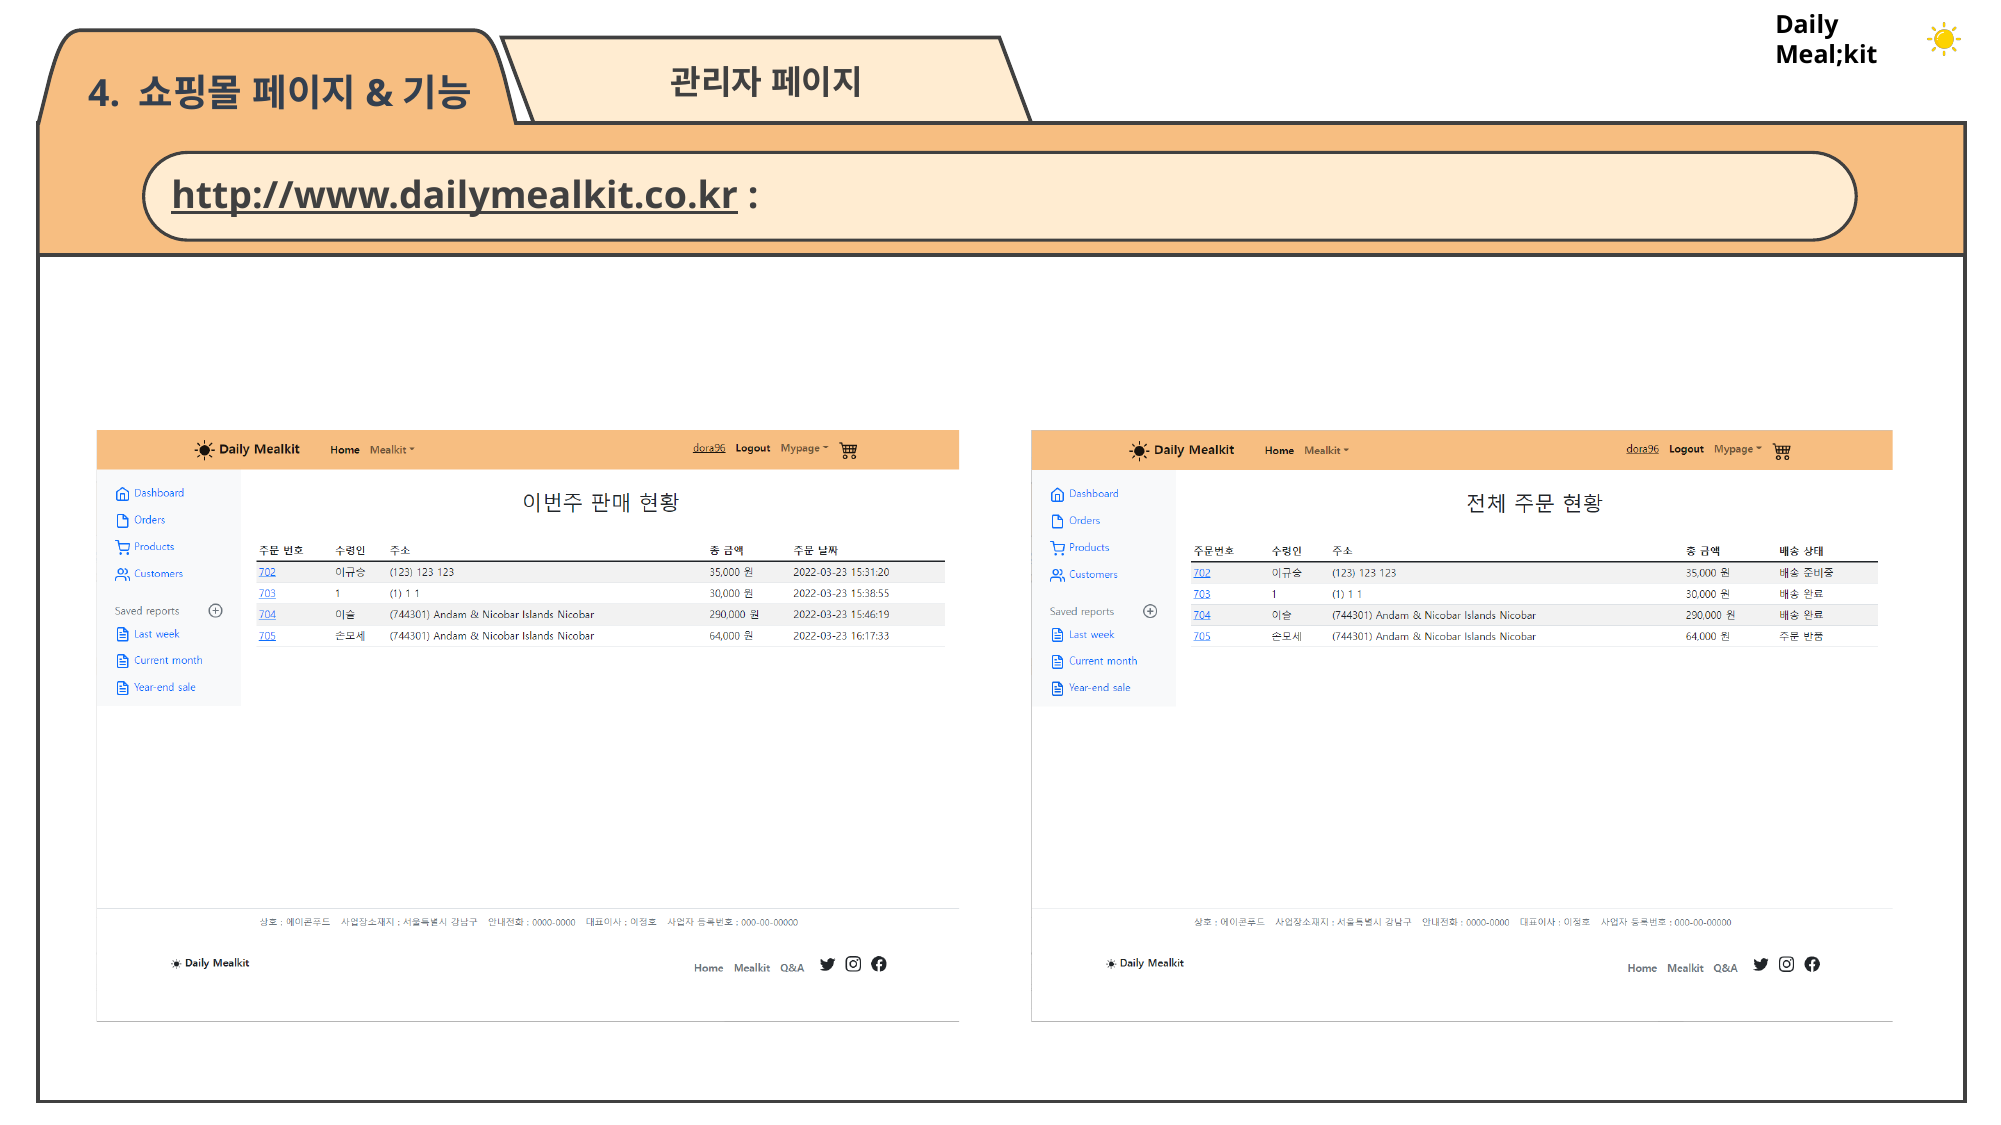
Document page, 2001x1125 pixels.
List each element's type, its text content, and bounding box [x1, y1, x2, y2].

text_box [36, 51, 1967, 257]
text_box [37, 257, 1966, 1103]
text_box [64, 29, 490, 38]
text_box Daily Meal;kit [1731, 1, 1929, 77]
picture [1926, 21, 1962, 57]
picture [1031, 430, 1893, 1022]
text_box http://www.dailymealkit.co.kr : [142, 151, 1858, 242]
picture [96, 430, 960, 1022]
text_box 4. 쇼핑몰 페이지&기능 [57, 38, 502, 121]
text_box 관리자 페이지 [500, 36, 1032, 121]
